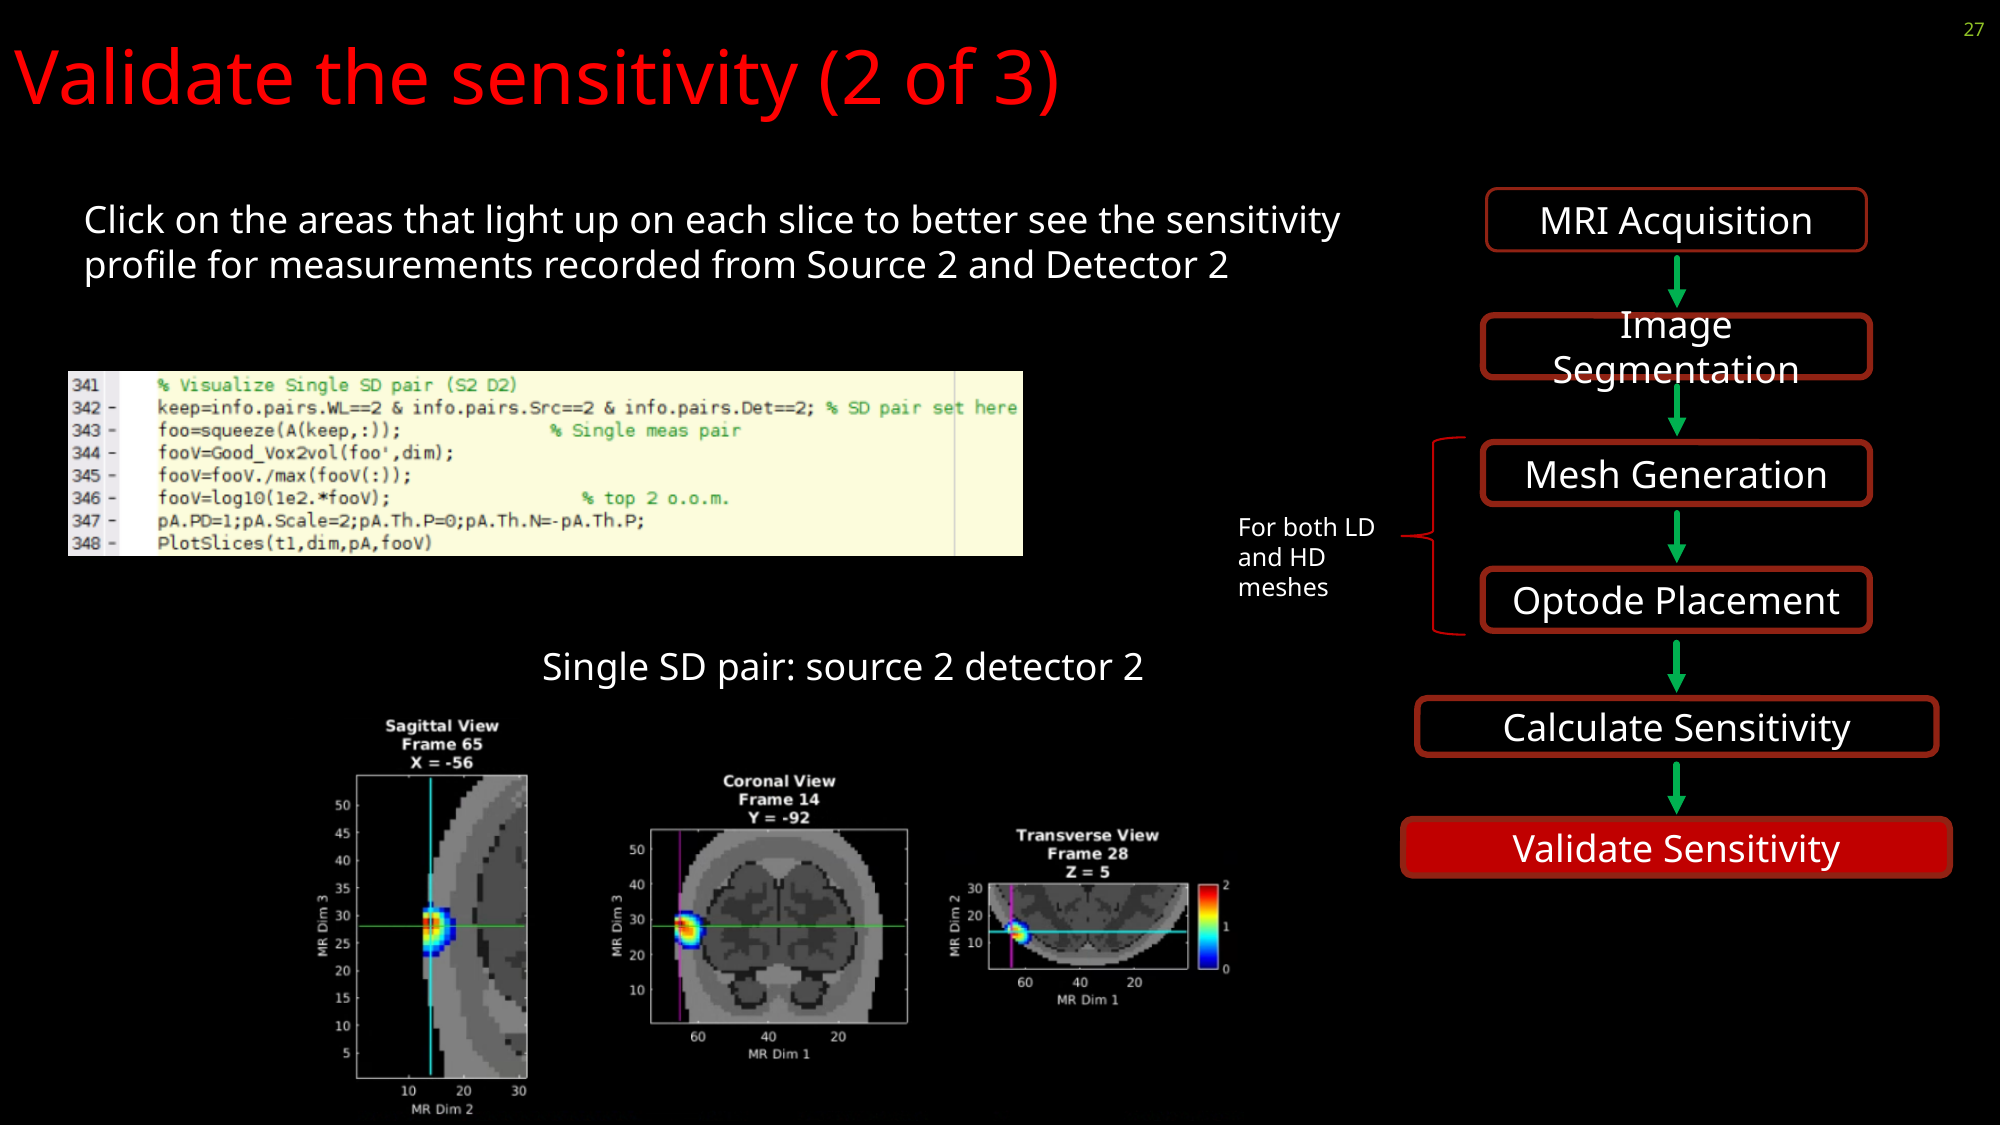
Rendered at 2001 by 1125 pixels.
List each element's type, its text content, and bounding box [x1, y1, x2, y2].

text_box Single SD pair: source 2 detector 2 [527, 635, 1160, 695]
text_box Validate Sensitivity [1401, 817, 1952, 878]
text_box Click on the areas that light up on each slice to better see the sensitivity profile for measurements recorded from Source 2 and Detector 2 [68, 188, 1462, 384]
text_box Mesh Generation [1481, 440, 1872, 506]
picture [68, 370, 1023, 557]
text_box [1431, 436, 1466, 636]
text_box MRI Acquisition [1485, 187, 1868, 253]
text_box Calculate Sensitivity [1415, 696, 1939, 757]
slide_number 27 [1887, 0, 2000, 61]
text_box For both LD and HD meshes [1223, 503, 1431, 609]
text_box Validate the sensitivity (2 of 3) [0, 0, 2000, 149]
text_box Optode Placement [1481, 567, 1872, 633]
picture [287, 717, 1244, 1121]
text_box Image Segmentation [1481, 313, 1872, 379]
